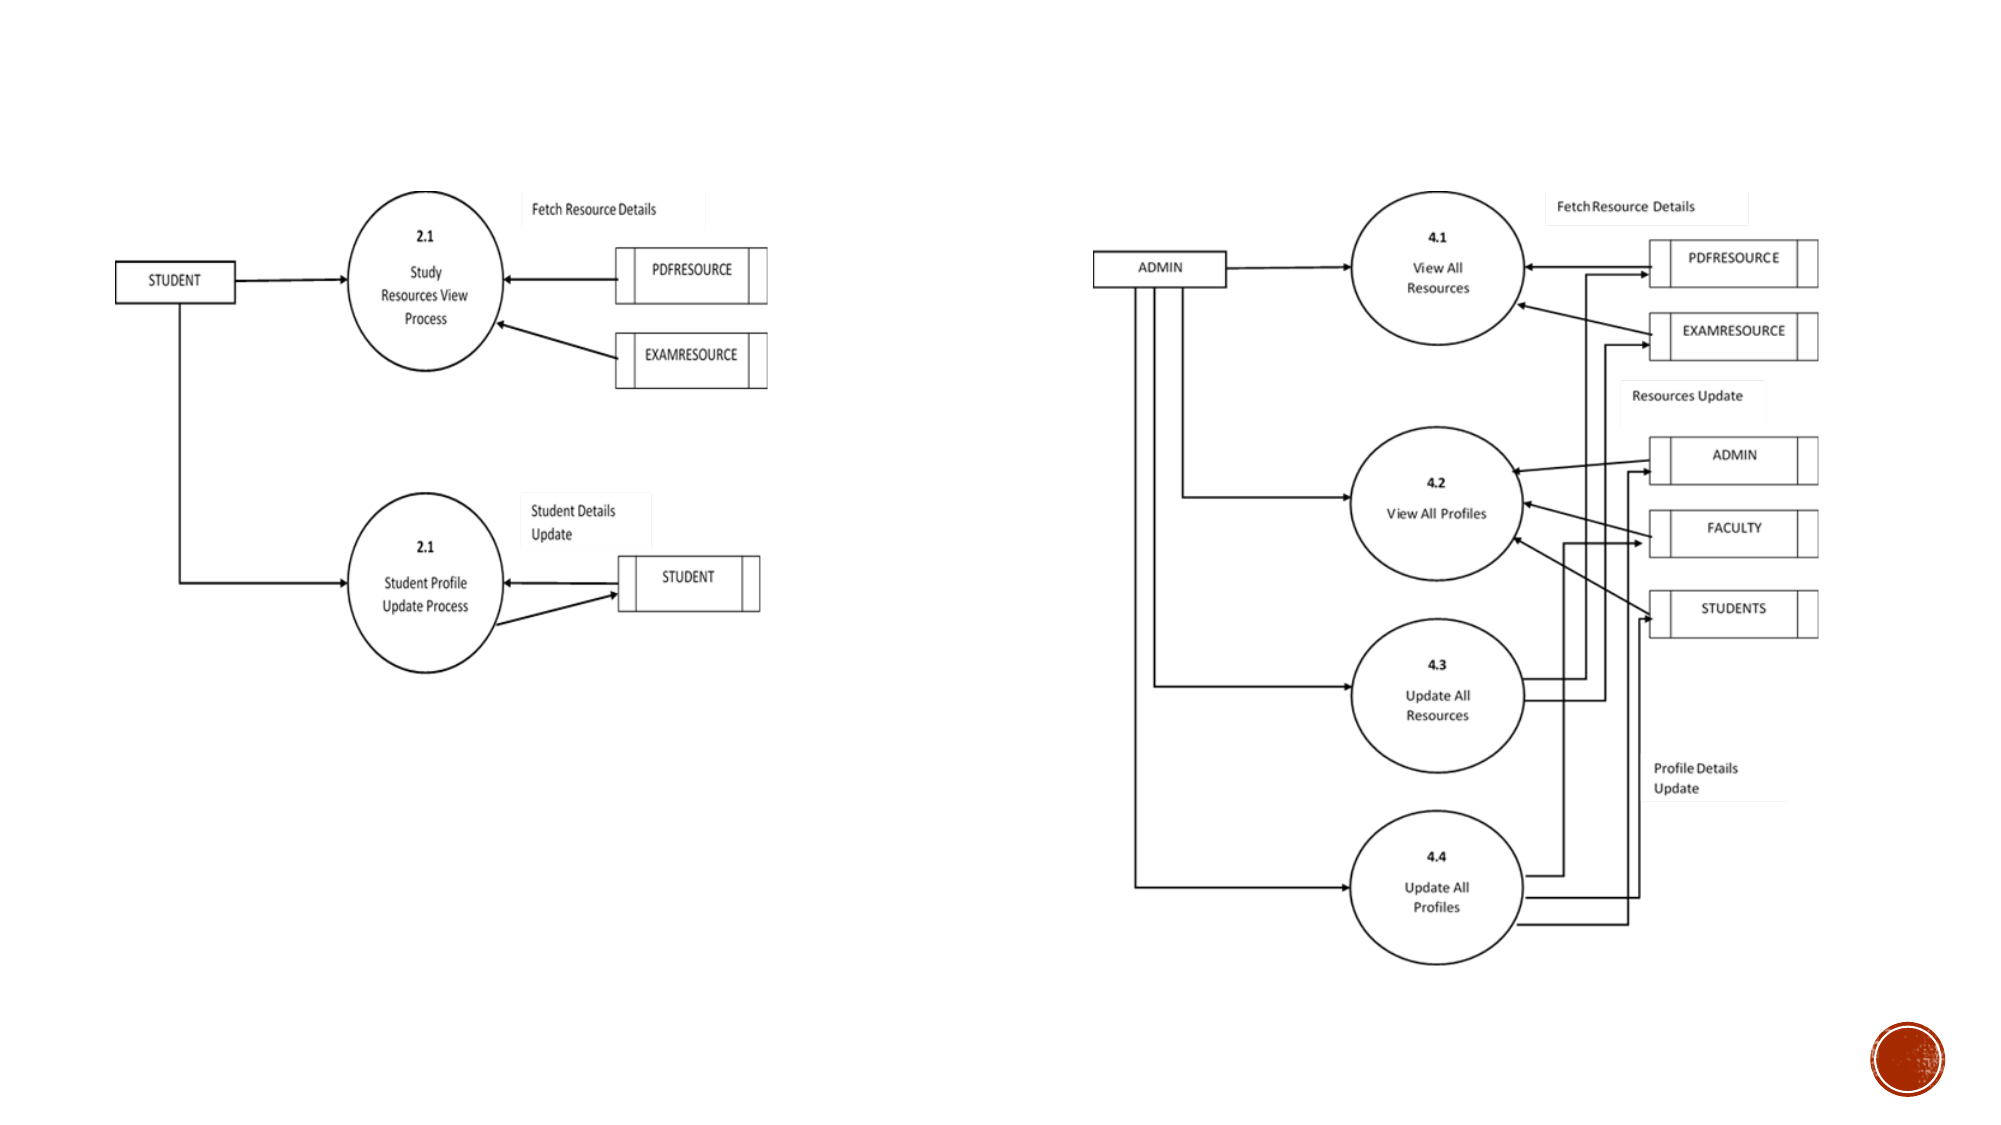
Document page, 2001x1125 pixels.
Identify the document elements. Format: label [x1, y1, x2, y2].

picture [115, 191, 769, 676]
picture [1093, 191, 1820, 967]
